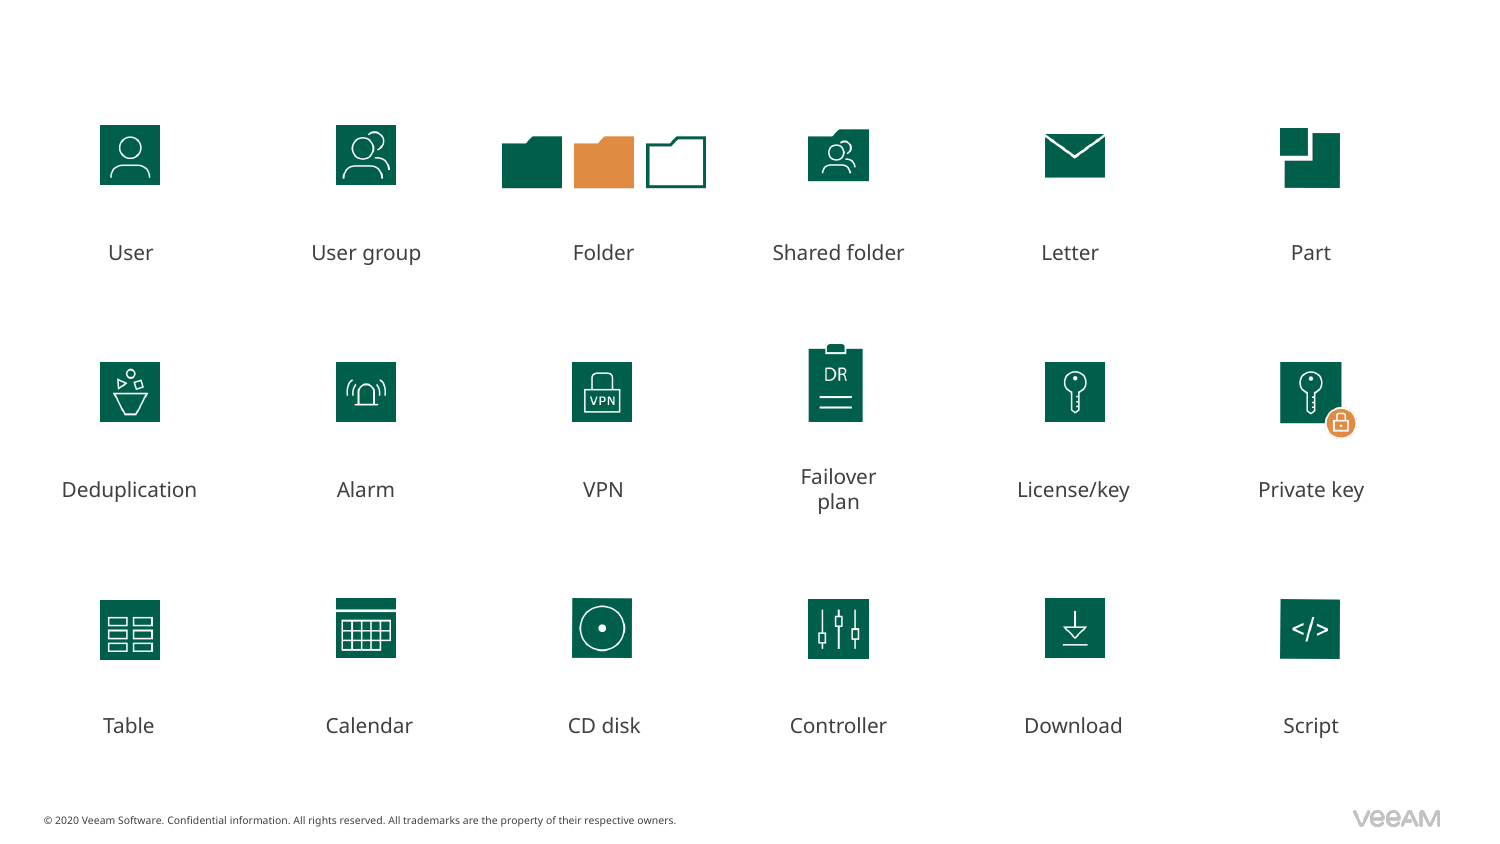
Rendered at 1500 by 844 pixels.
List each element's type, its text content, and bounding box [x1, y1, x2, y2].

text_box Failover plan [785, 456, 892, 521]
picture [1280, 362, 1358, 439]
picture [100, 599, 160, 660]
text_box VPN [568, 468, 639, 509]
text_box Part [1276, 232, 1346, 272]
text_box Letter [1026, 232, 1115, 272]
picture [336, 125, 396, 186]
picture [100, 125, 160, 186]
text_box Alarm [322, 468, 410, 509]
picture [1044, 597, 1105, 658]
text_box Table [88, 705, 170, 746]
text_box Download [1009, 705, 1138, 746]
text_box User [93, 232, 169, 272]
picture [501, 135, 562, 189]
picture [808, 342, 863, 422]
picture [336, 597, 396, 658]
picture [808, 128, 869, 182]
picture [572, 362, 633, 423]
picture [1280, 128, 1341, 189]
text_box Deduplication [46, 468, 212, 509]
picture [808, 598, 869, 659]
picture [100, 362, 160, 423]
text_box License/key [1002, 468, 1145, 509]
text_box Controller [775, 705, 902, 746]
text_box Folder [558, 232, 650, 272]
text_box Calendar [310, 705, 428, 746]
picture [1044, 132, 1105, 178]
picture [1280, 598, 1341, 659]
text_box Script [1268, 705, 1354, 746]
text_box Shared folder [757, 232, 920, 272]
picture [645, 135, 706, 189]
picture [572, 597, 633, 658]
text_box Private key [1243, 468, 1379, 509]
picture [1044, 362, 1105, 423]
text_box User group [296, 232, 436, 272]
picture [336, 362, 396, 423]
text_box CD disk [553, 705, 656, 746]
picture [573, 135, 634, 189]
